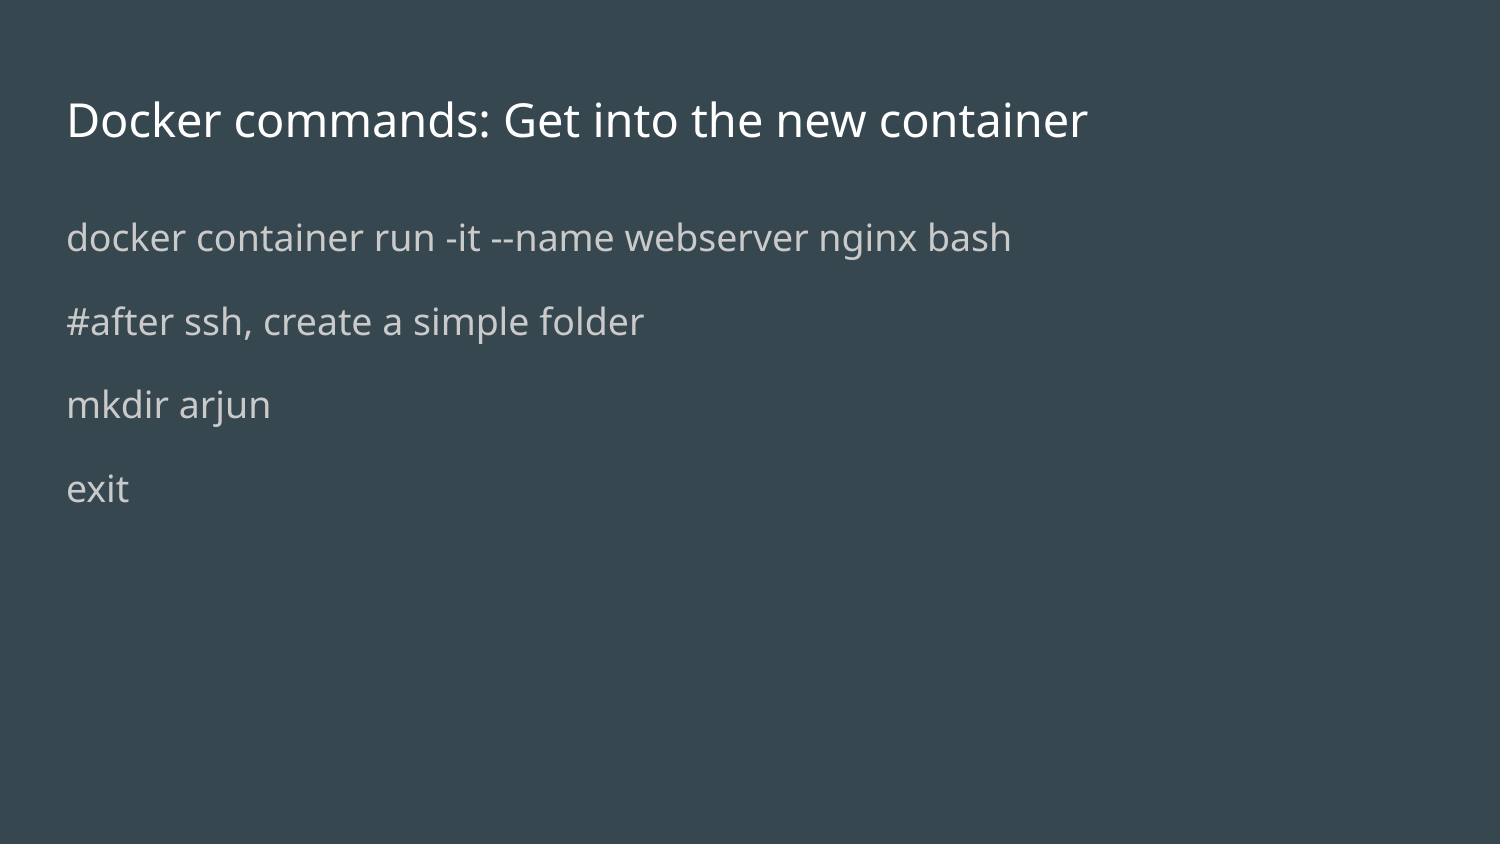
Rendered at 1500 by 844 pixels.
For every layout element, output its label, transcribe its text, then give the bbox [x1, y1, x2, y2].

list docker container run -it --name webserver nginx bash #after ssh, create a simple folder mkdir arjun exit [51, 189, 1449, 750]
title Docker commands: Get into the new container [51, 72, 1449, 167]
